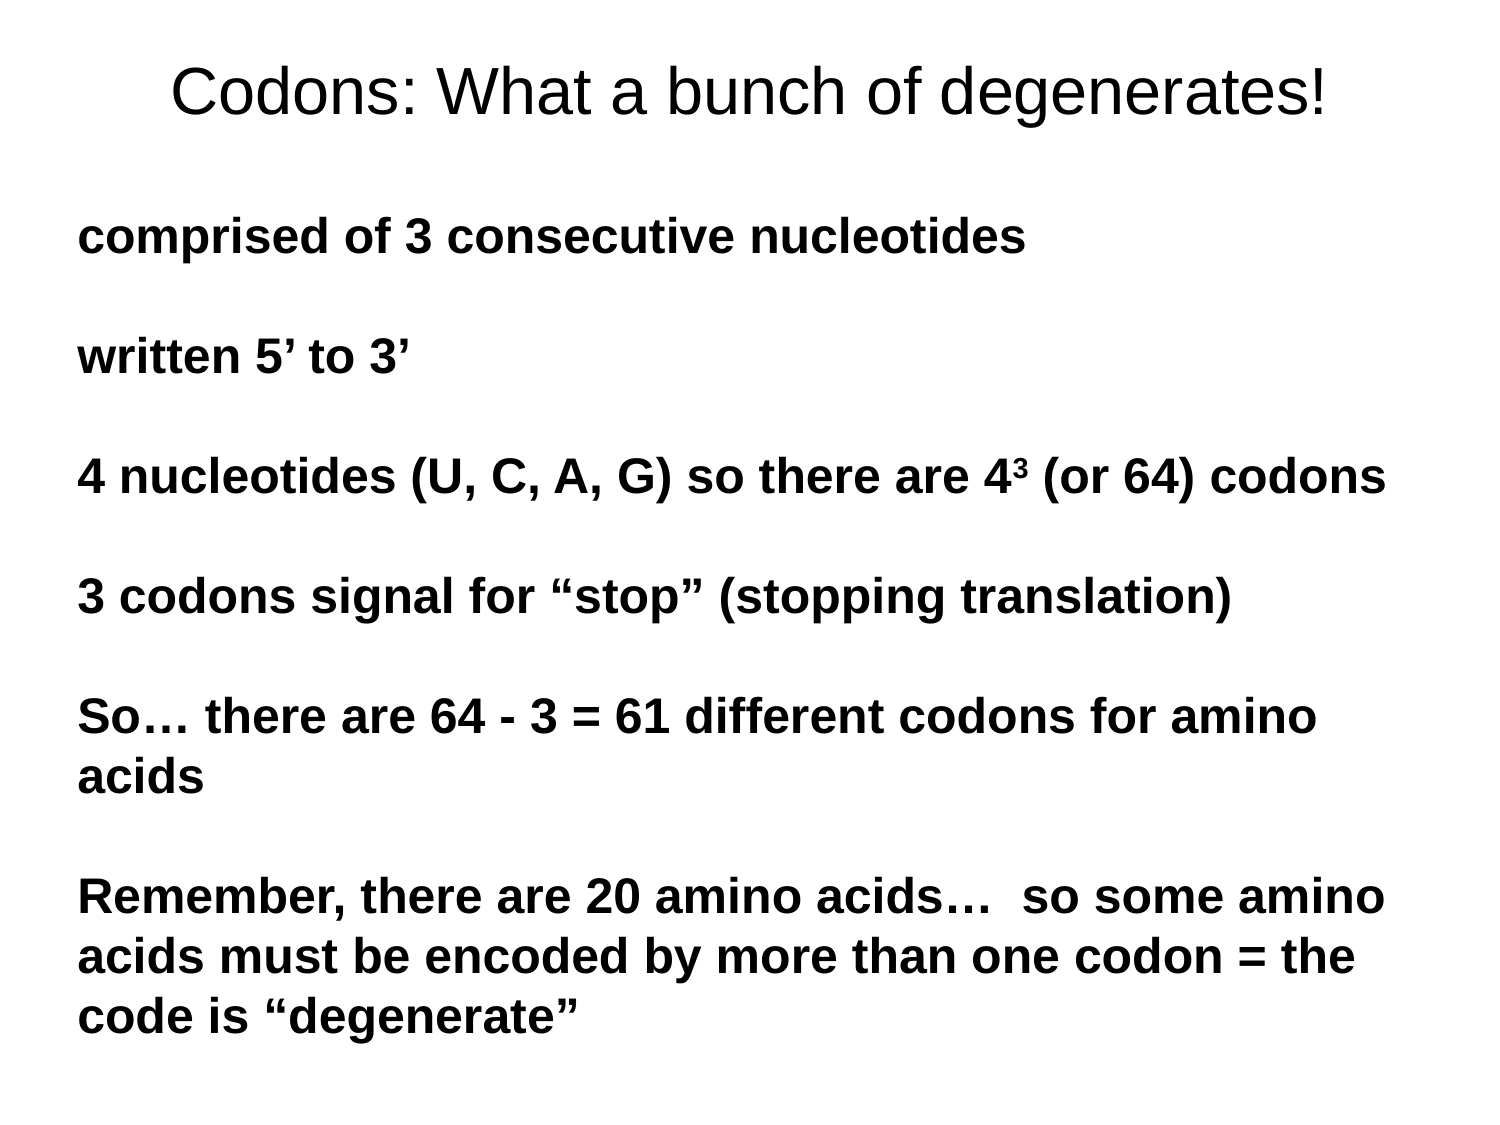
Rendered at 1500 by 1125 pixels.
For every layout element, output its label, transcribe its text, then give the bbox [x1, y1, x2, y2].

title Codons: What a bunch of degenerates! [24, 12, 1475, 163]
text_box comprised of 3 consecutive nucleotides written 5’ to 3’ 4 nucleotides (U, C, A, G) so there are 43 (or 64) codons 3 codons signal for “stop” (stopping translation) So… there are 64 - 3 = 61 different codons for amino acids Remember, there are 20 amino acids… so some amino acids must be encoded by more than one codon = the code is “degenerate” [62, 196, 1441, 1052]
